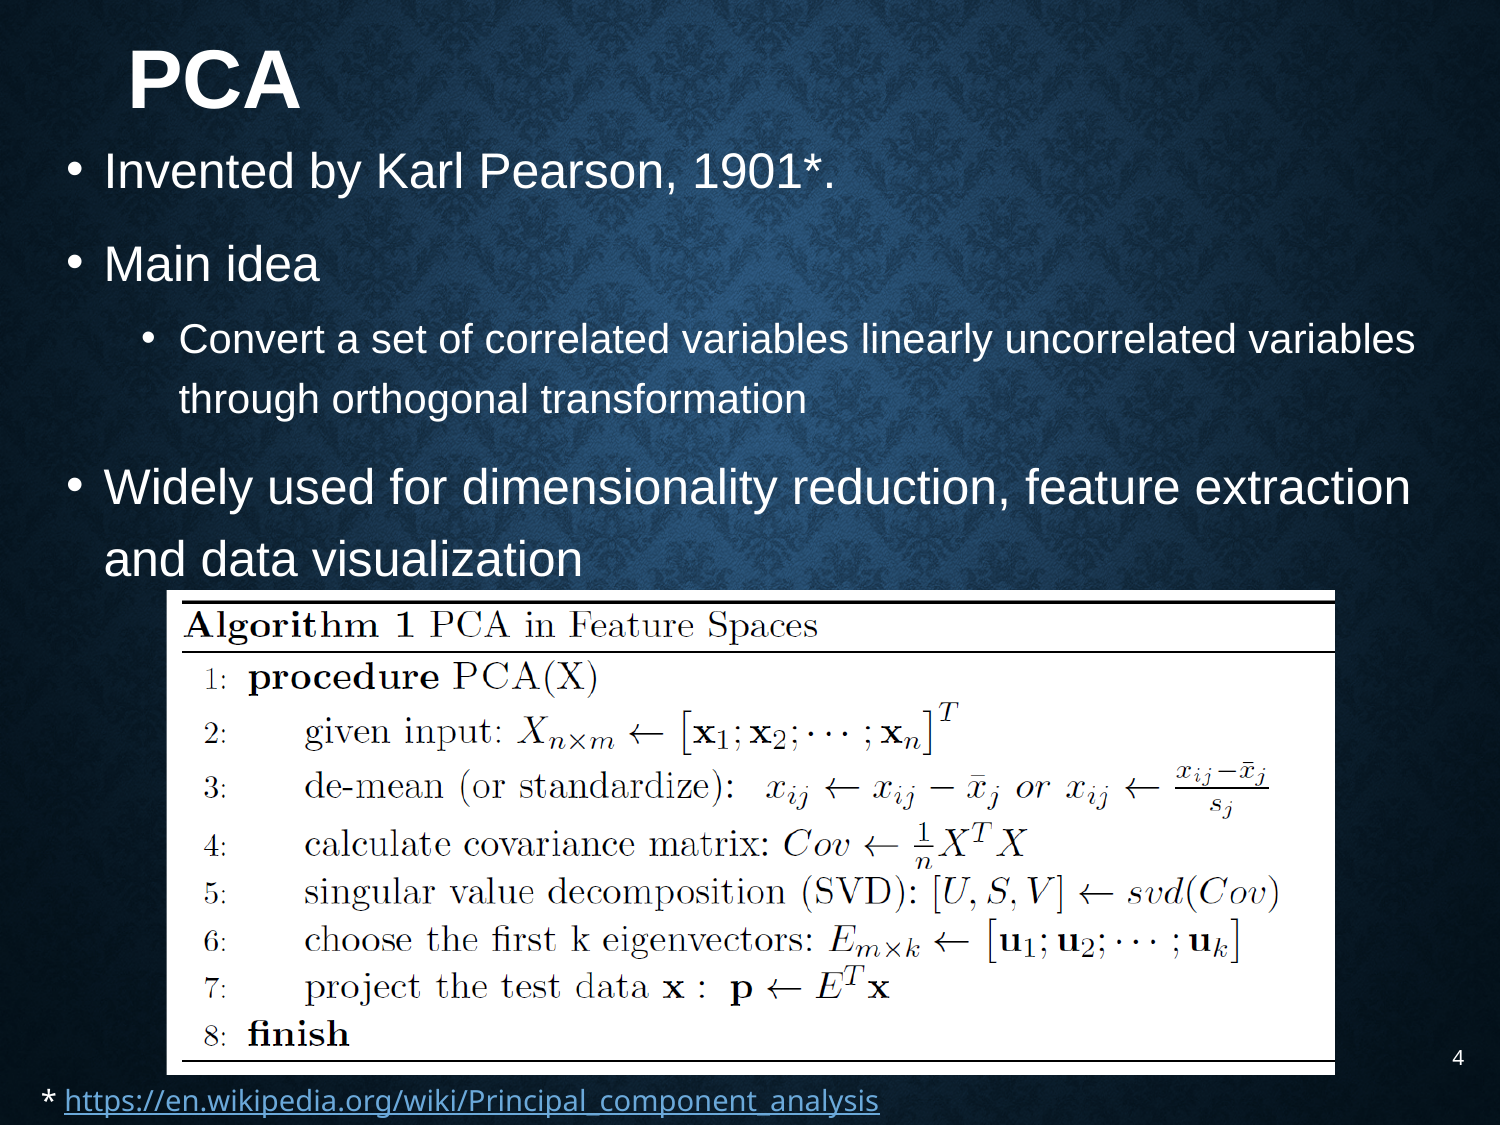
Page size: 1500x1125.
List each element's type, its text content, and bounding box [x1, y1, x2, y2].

list Invented by Karl Pearson, 1901*. Main idea Convert a set of correlated variables linearly uncorrelated variables through orthogonal transformation Widely used for dimensionality reduction, feature extraction and data visualization [50, 118, 1451, 612]
slide_number 4 [1386, 1028, 1479, 1089]
picture [165, 589, 1336, 1075]
text_box PCA [112, 7, 1387, 156]
text_box * https://en.wikipedia.org/wiki/Principal_component_analysis [26, 1074, 1229, 1125]
